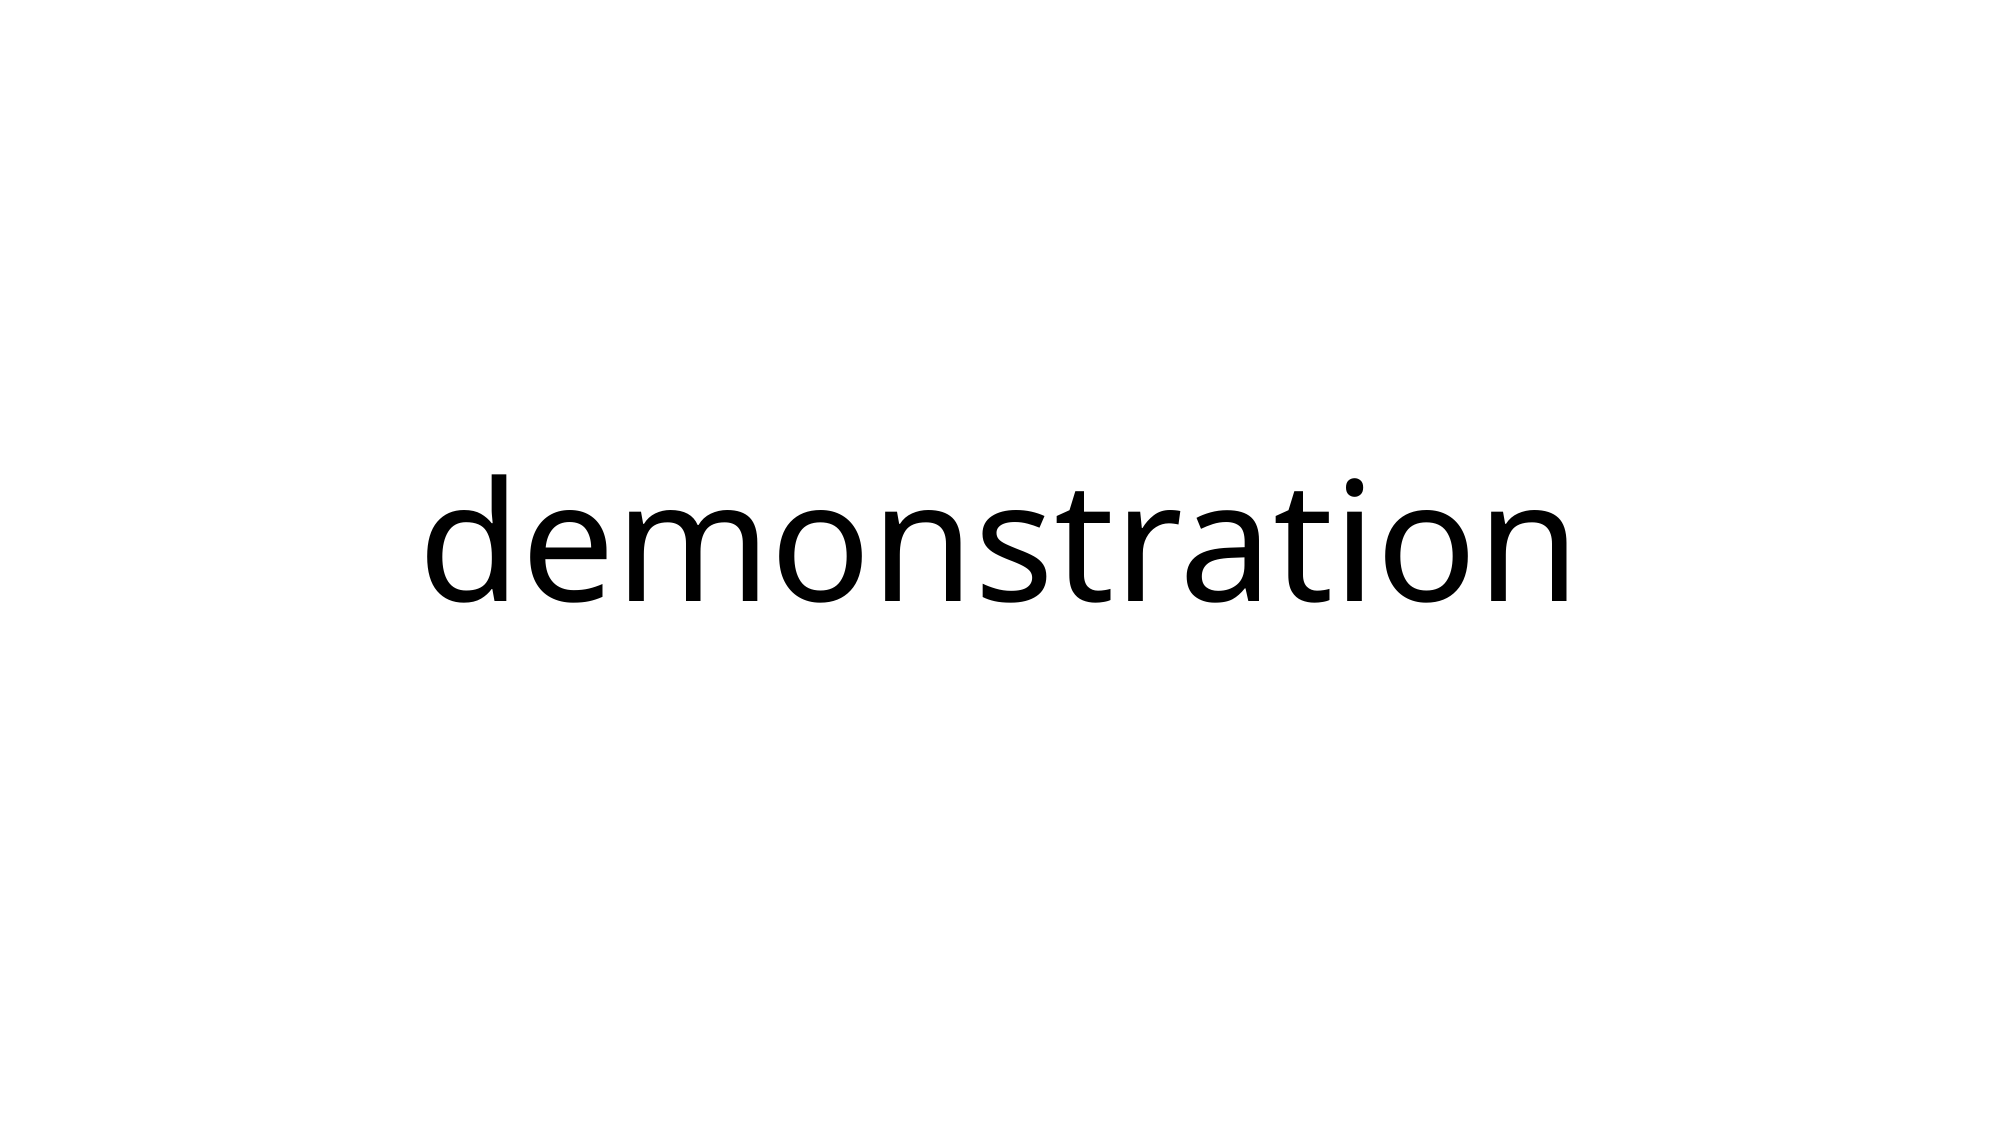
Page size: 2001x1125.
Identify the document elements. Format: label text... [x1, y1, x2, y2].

title demonstration [137, 438, 1863, 657]
